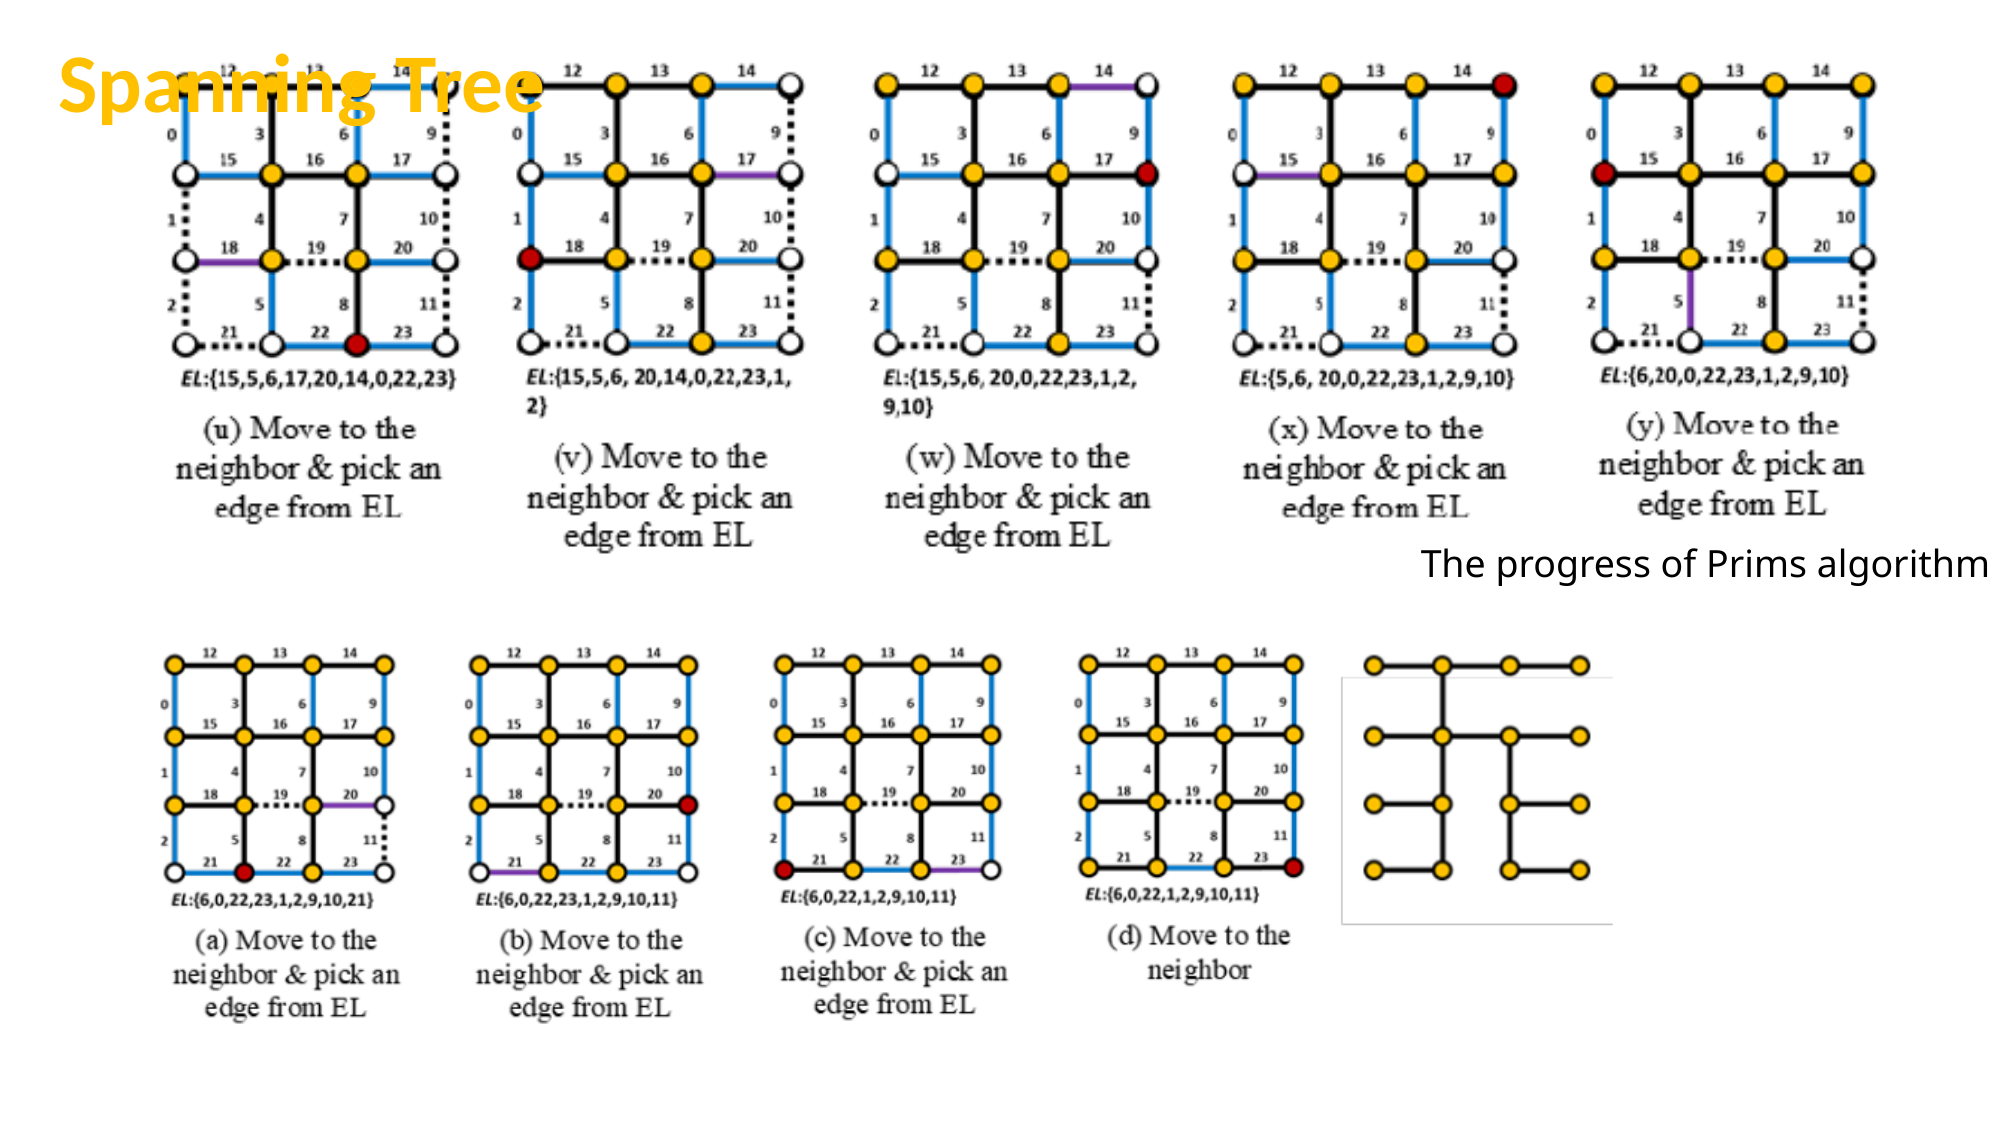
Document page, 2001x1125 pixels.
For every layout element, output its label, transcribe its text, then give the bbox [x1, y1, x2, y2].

picture [128, 28, 1907, 563]
text_box Spanning Tree [43, 21, 562, 137]
text_box The progress of Prims algorithm [1406, 532, 2000, 592]
picture [128, 592, 1614, 1028]
